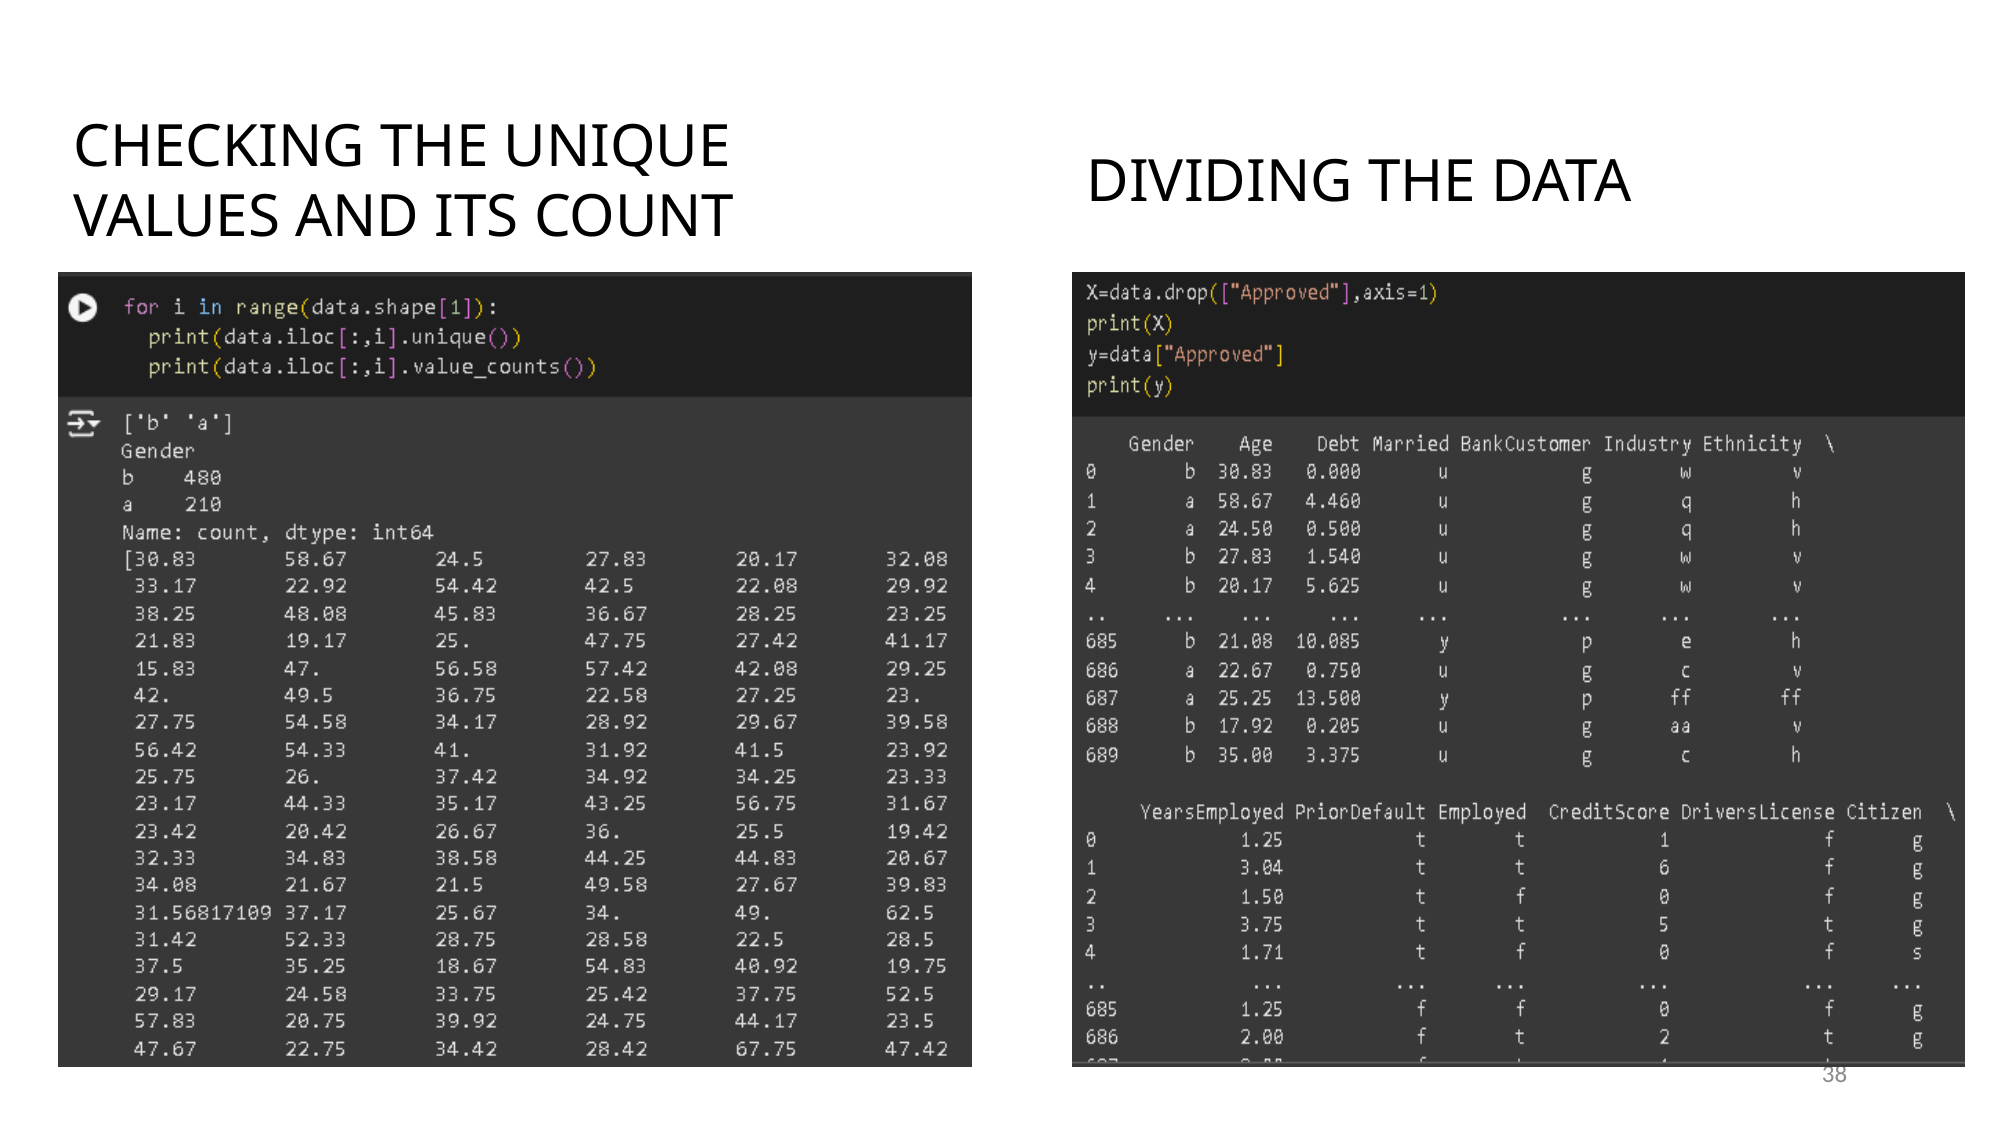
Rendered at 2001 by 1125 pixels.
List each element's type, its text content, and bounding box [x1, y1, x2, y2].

text_box DIVIDING THE DATA [1072, 135, 1854, 221]
text_box CHECKING THE UNIQUE VALUES AND ITS COUNT [58, 100, 966, 255]
picture [58, 272, 972, 1067]
picture [1072, 272, 1965, 1067]
slide_number 38 [1412, 1067, 1863, 1103]
